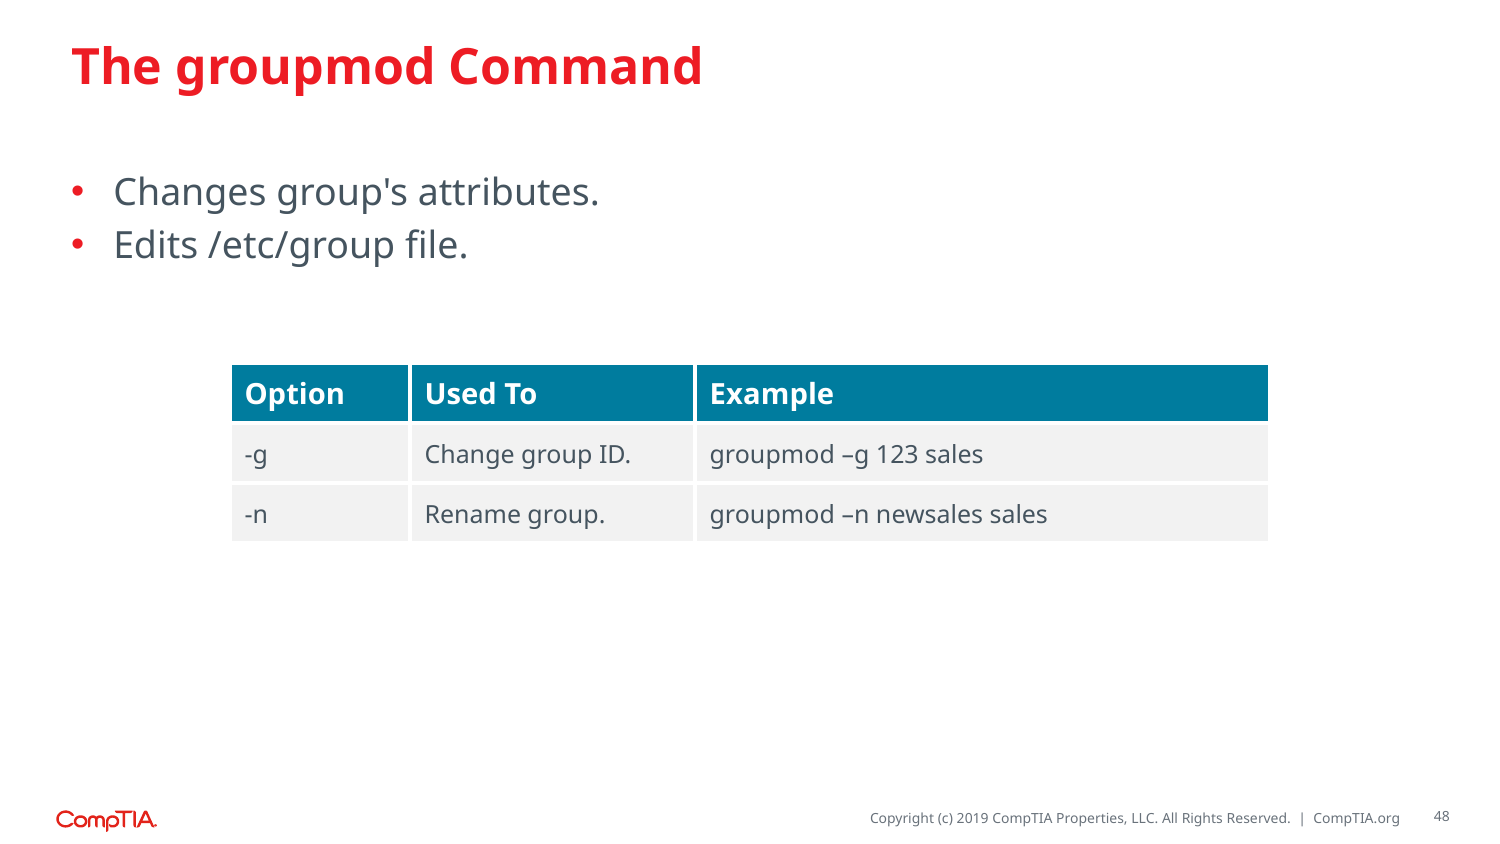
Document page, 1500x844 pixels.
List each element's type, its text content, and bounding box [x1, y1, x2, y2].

table_header Used To [412, 365, 693, 421]
table_cell -n [232, 485, 408, 541]
title The groupmod Command [56, 12, 1444, 117]
table_cell groupmod –g 123 sales [697, 425, 1268, 481]
table_header Example [697, 365, 1268, 421]
table_header Option [232, 365, 408, 421]
table_cell Change group ID. [412, 425, 693, 481]
table_cell groupmod –n newsales sales [697, 485, 1268, 541]
slide_number 48 [1407, 800, 1450, 835]
table_cell Rename group. [412, 485, 693, 541]
table_cell -g [232, 425, 408, 481]
list Changes group's attributes. Edits /etc/group file. [56, 160, 1444, 746]
